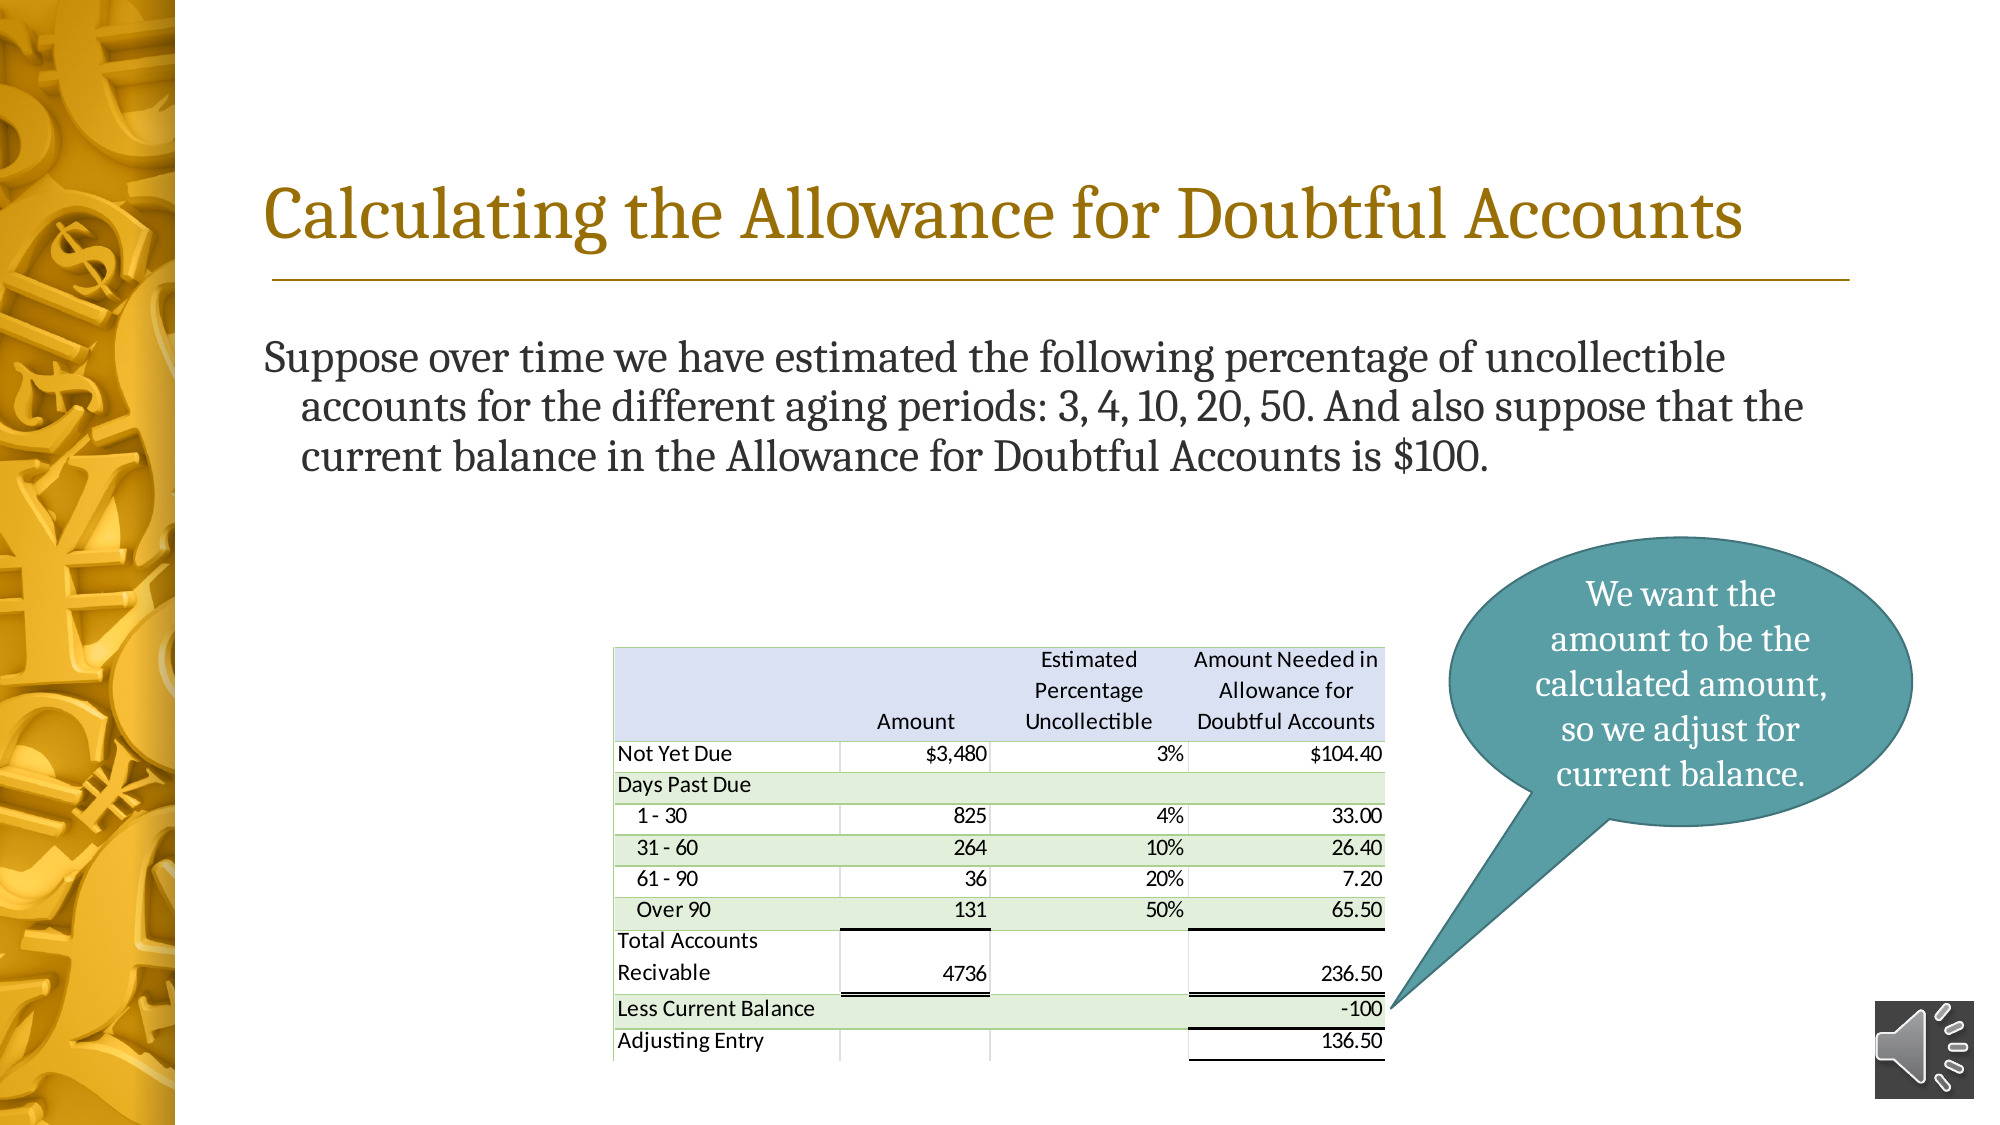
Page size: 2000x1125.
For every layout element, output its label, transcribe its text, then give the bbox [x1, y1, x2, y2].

text_box We want the amount to be the calculated amount, so we adjust for current balance. [1389, 536, 1914, 1010]
list Suppose over time we have estimated the following percentage of uncollectible accounts for the different aging periods: 3, 4, 10, 20, 50. And also suppose that the current balance in the Allowance for Doubtful Accounts is $100. [249, 324, 1863, 525]
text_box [612, 646, 1387, 1063]
picture [1874, 999, 1975, 1100]
title Calculating the Allowance for Doubtful Accounts [249, 62, 1863, 263]
picture [0, 0, 175, 1125]
